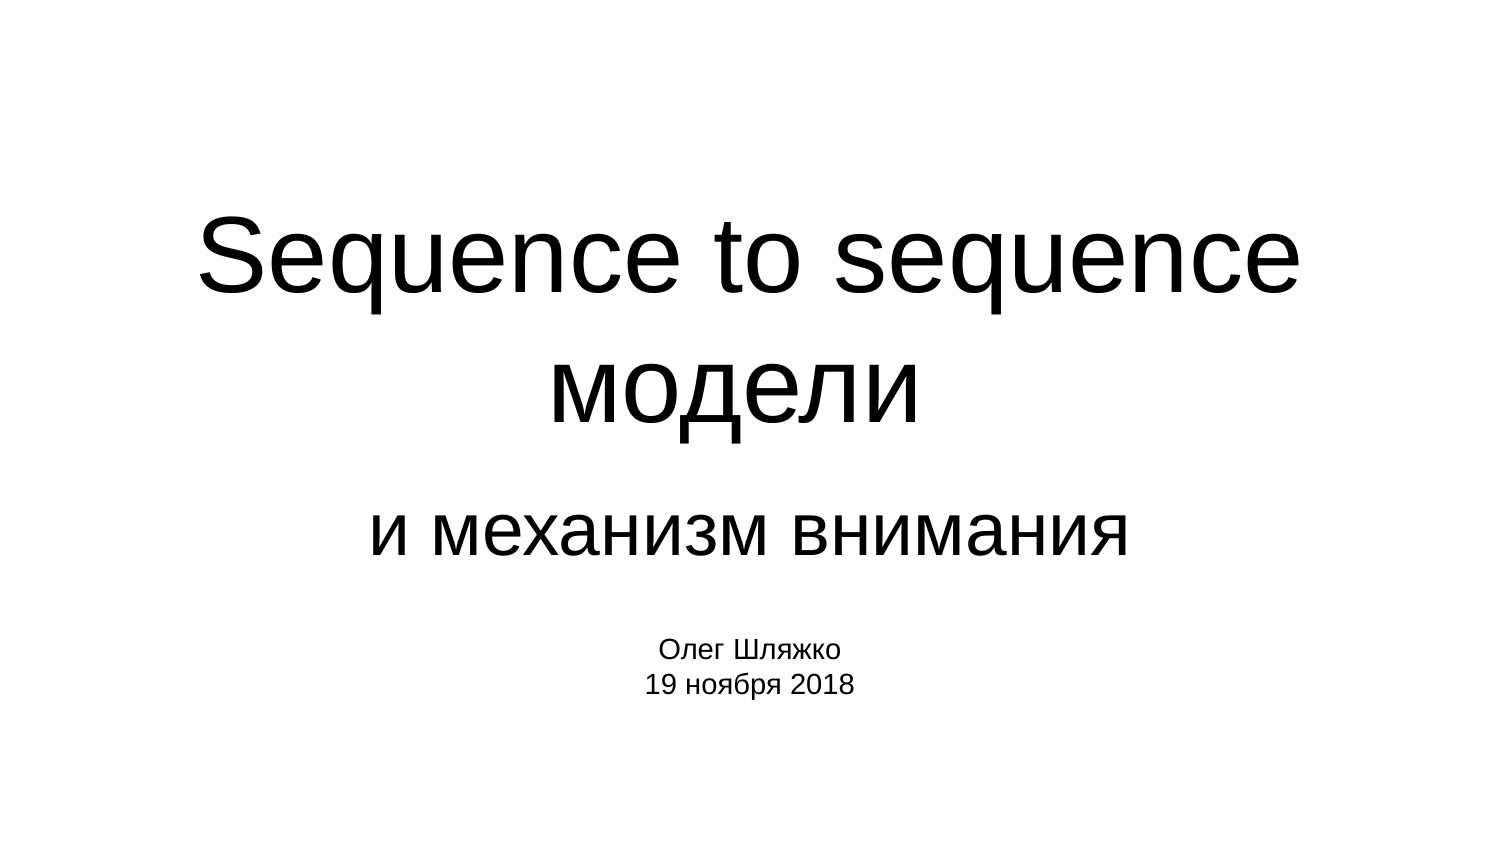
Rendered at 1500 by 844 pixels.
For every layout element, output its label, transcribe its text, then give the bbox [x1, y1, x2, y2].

title Sequence to sequence модели [51, 122, 1449, 459]
text_box Олег Шляжко 19 ноября 2018 [477, 615, 1023, 712]
subtitle и механизм внимания [51, 464, 1449, 595]
